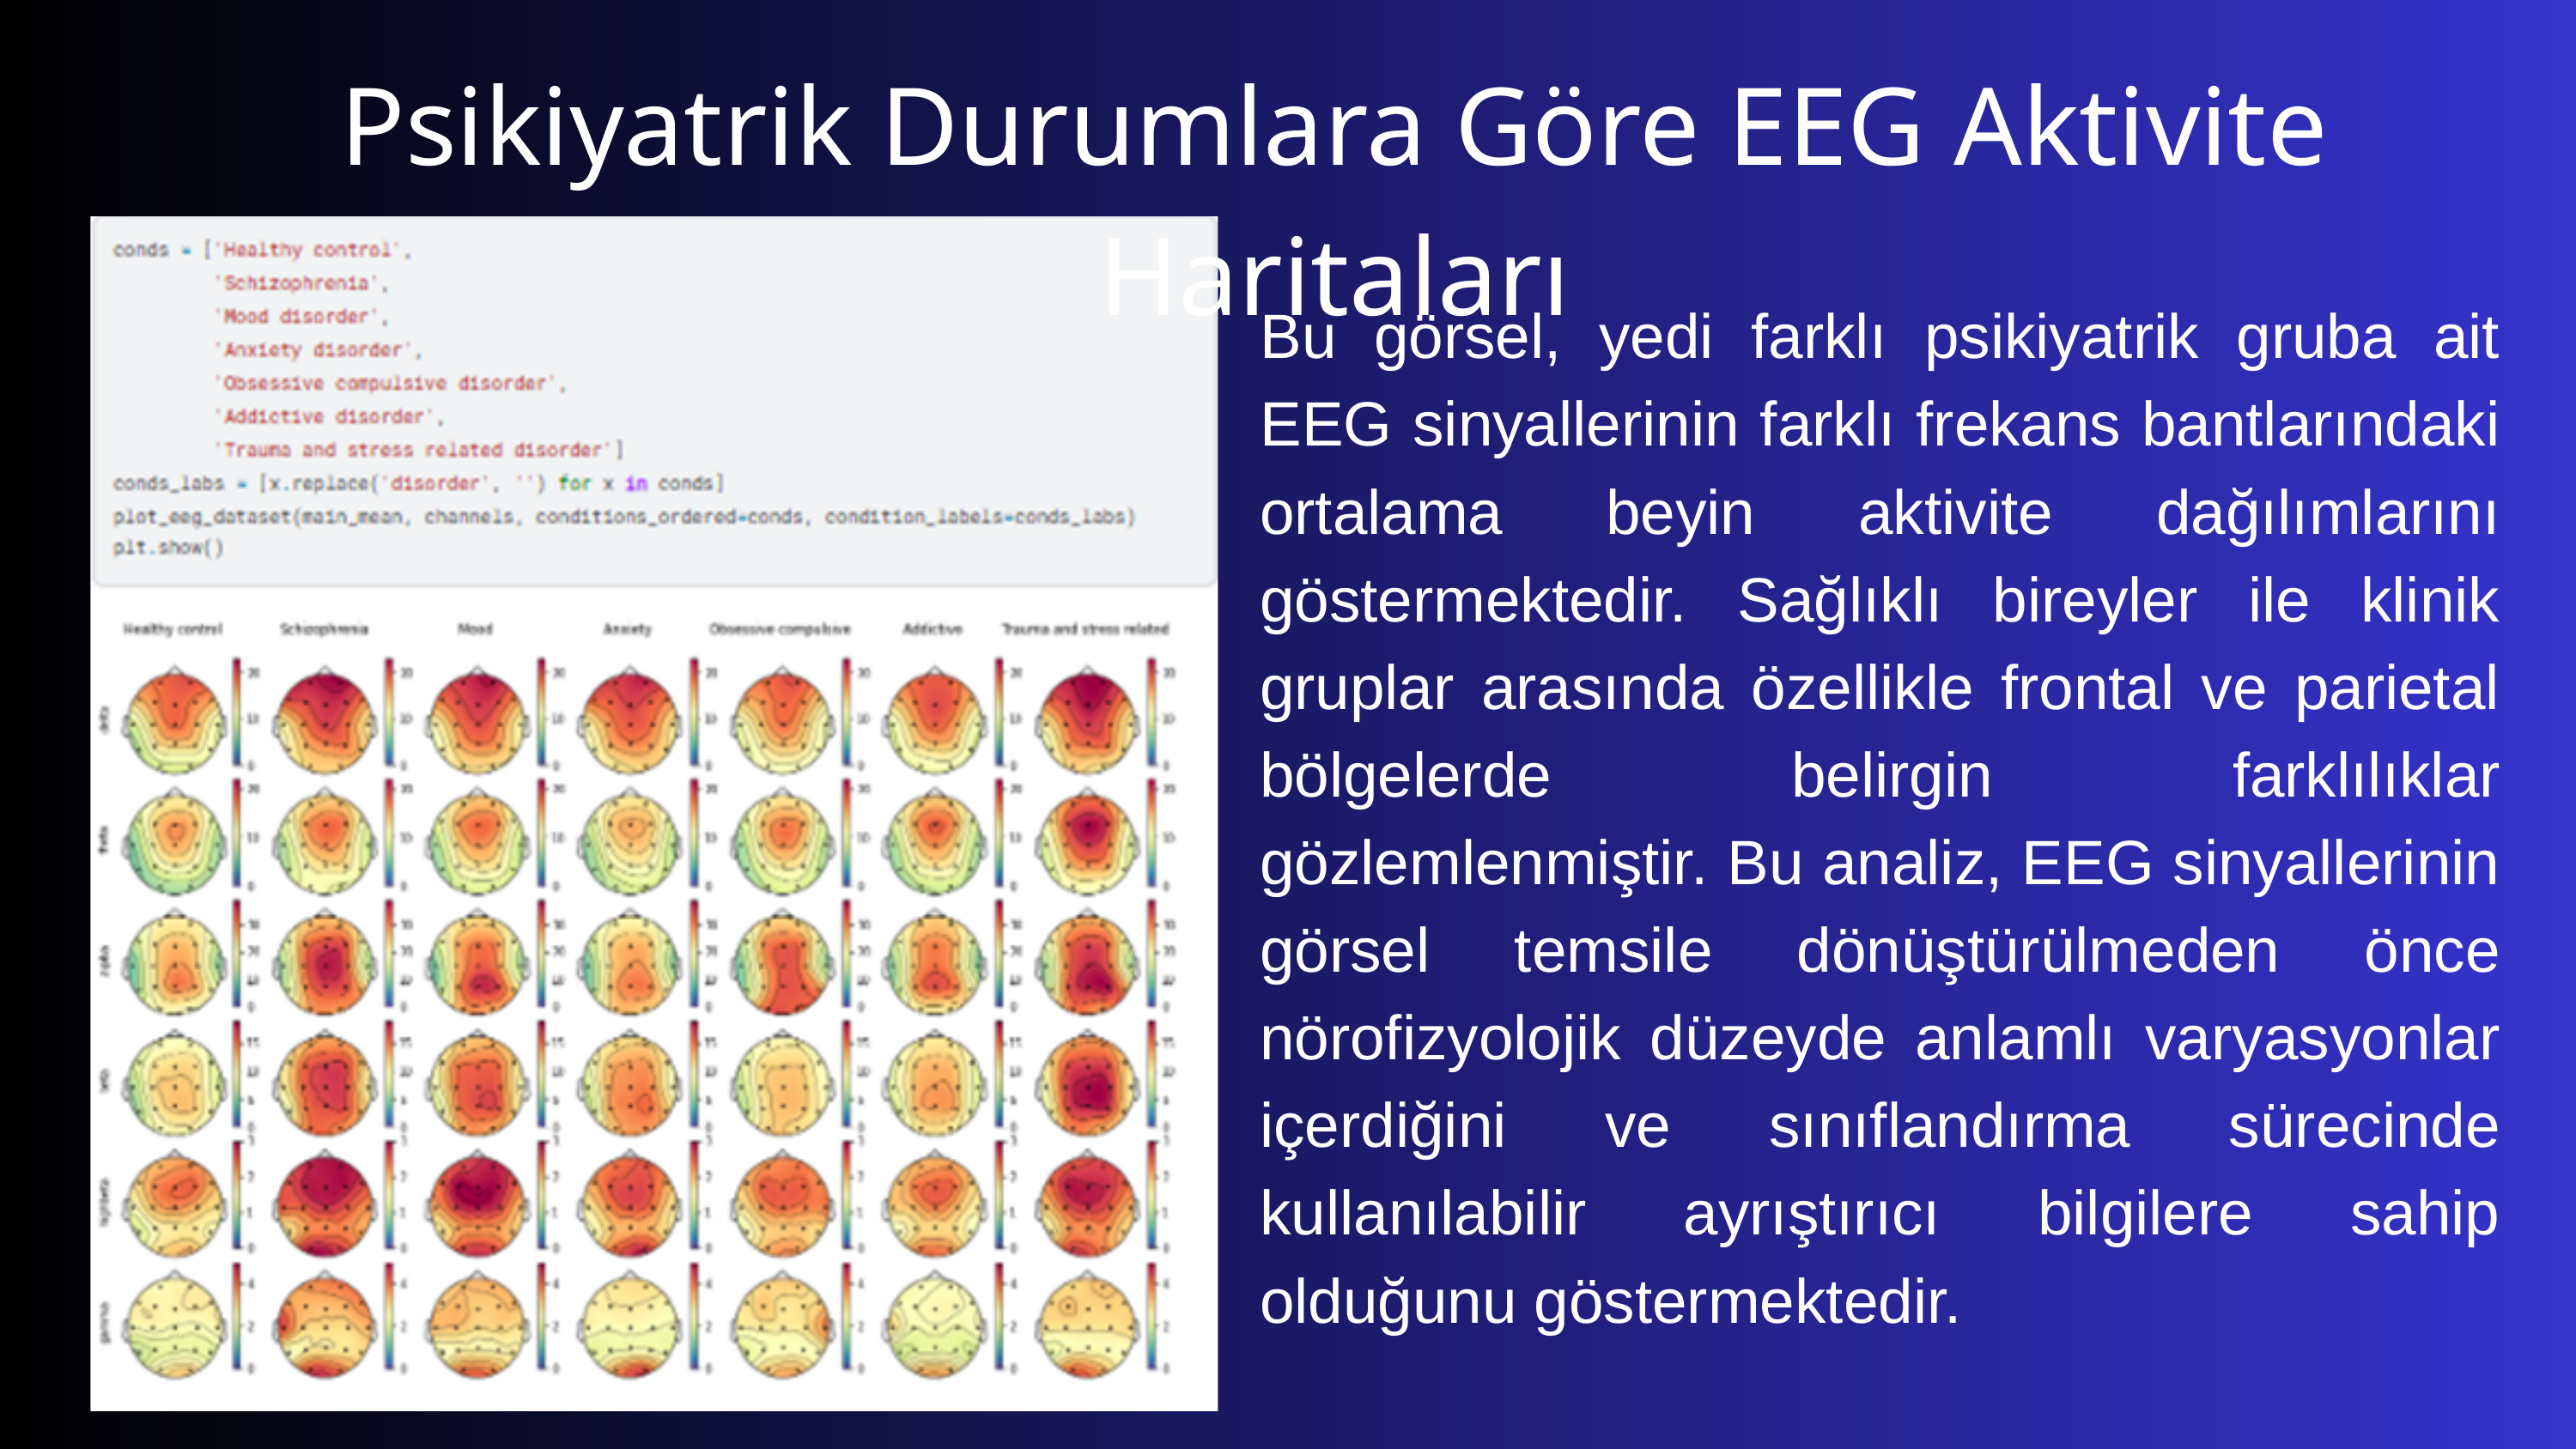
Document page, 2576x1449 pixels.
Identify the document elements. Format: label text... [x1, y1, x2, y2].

text_box Psikiyatrik Durumlara Göre EEG Aktivite Haritaları [204, 36, 2465, 337]
text_box Bu görsel, yedi farklı psikiyatrik gruba ait EEG sinyallerinin farklı frekans bantlarındaki ortalama beyin aktivite dağılımlarını göstermektedir. Sağlıklı bireyler ile klinik gruplar arasında özellikle frontal ve parietal bölgelerde belirgin farklılıklar gözlemlenmiştir. Bu analiz, EEG sinyallerinin görsel temsile dönüştürülmeden önce nörofizyolojik düzeyde anlamlı varyasyonlar içerdiğini ve sınıflandırma sürecinde kullanılabilir ayrıştırıcı bilgilere sahip olduğunu göstermektedir. [1260, 283, 2501, 1336]
text_box [90, 216, 1218, 1411]
